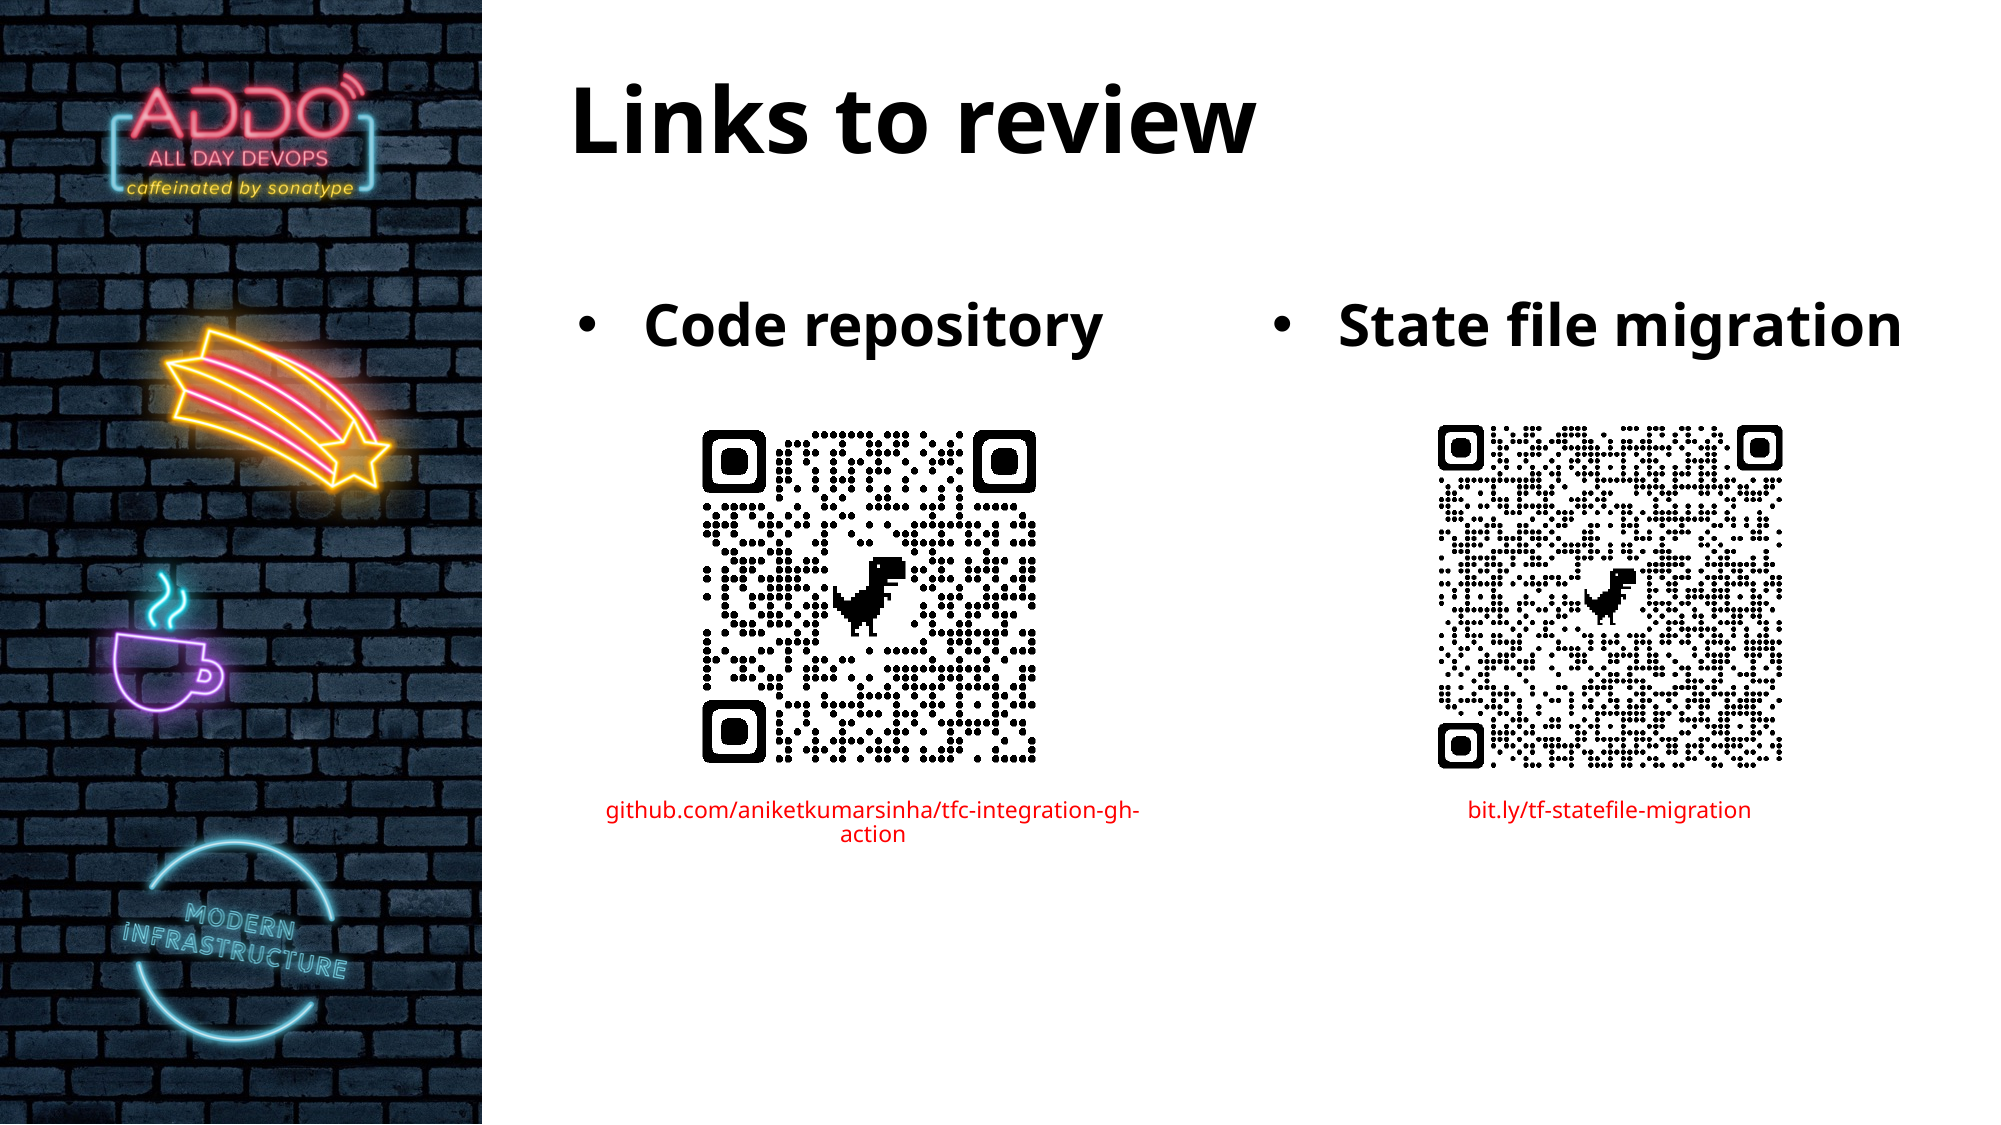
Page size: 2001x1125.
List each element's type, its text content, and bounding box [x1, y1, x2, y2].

picture [1412, 399, 1808, 794]
list Code repository github.com/aniketkumarsinha/tfc-integration-gh-action [553, 288, 1185, 1105]
text_box State file migration bit.ly/tf-statefile-migration [1248, 288, 1963, 1105]
picture [666, 393, 1072, 800]
title Links to review [553, 66, 1945, 199]
picture [0, 0, 482, 1124]
